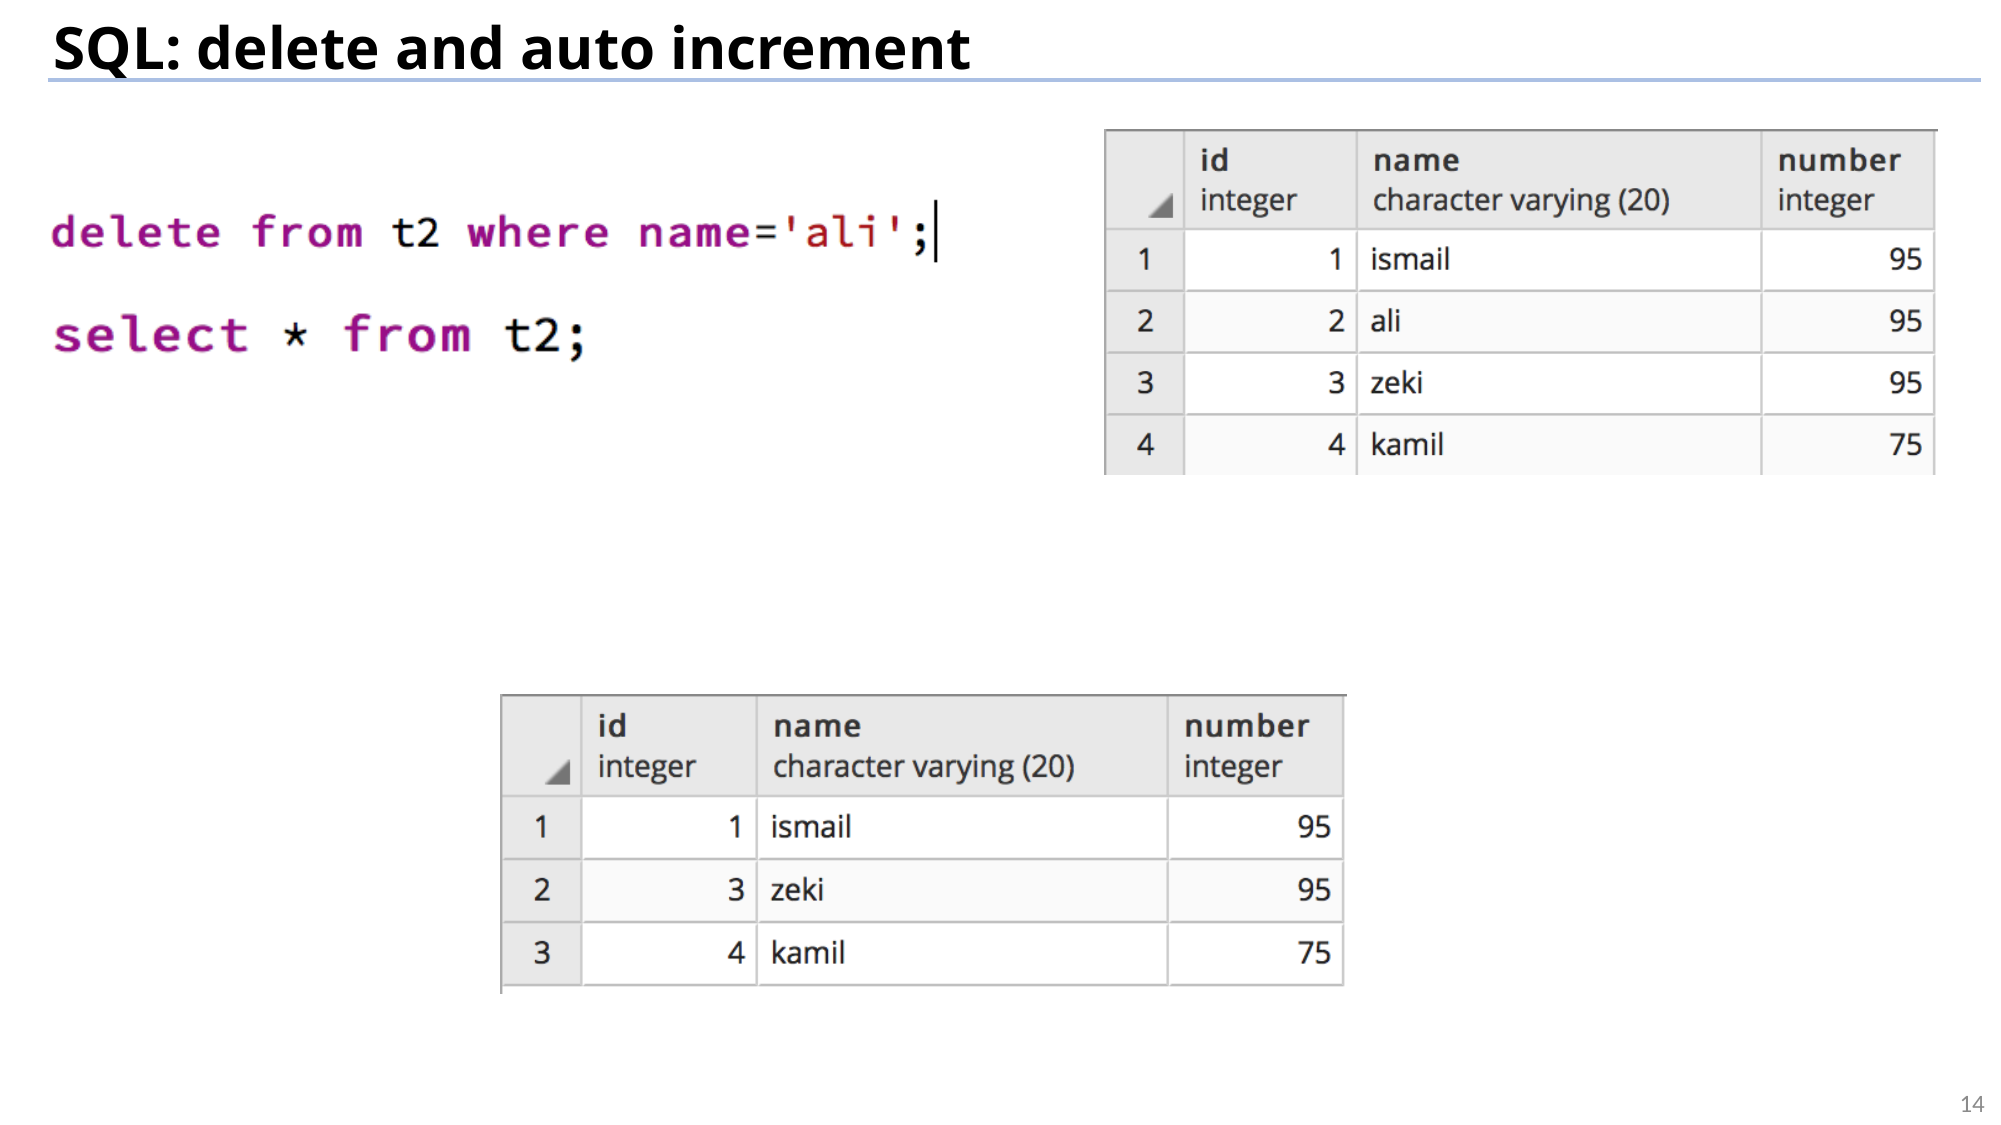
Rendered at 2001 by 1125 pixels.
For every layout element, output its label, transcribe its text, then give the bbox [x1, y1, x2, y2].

text_box SQL: delete and auto increment [38, 6, 1808, 96]
picture [38, 298, 600, 374]
picture [38, 194, 959, 275]
slide_number 14 [1550, 1083, 2000, 1122]
picture [1104, 129, 1938, 475]
picture [499, 694, 1347, 994]
